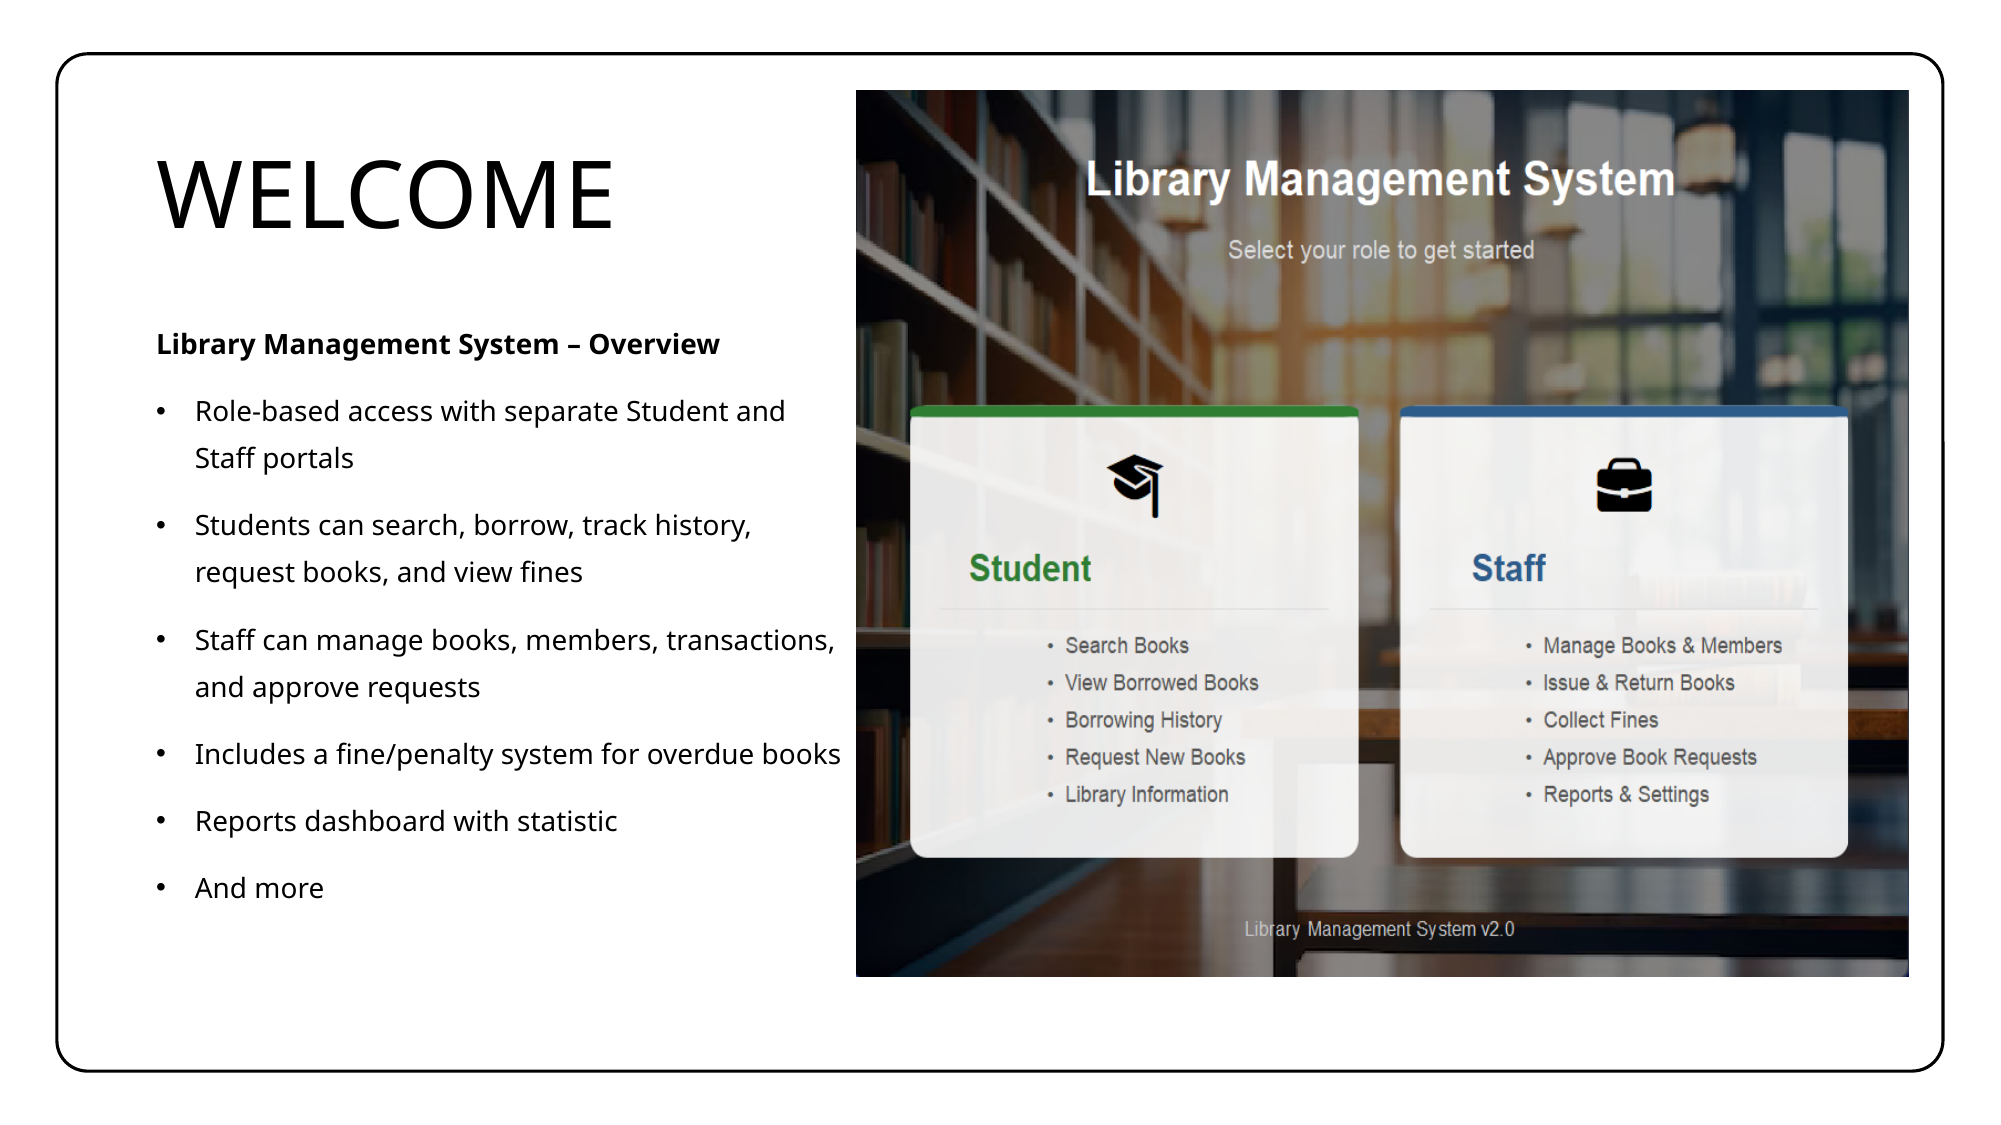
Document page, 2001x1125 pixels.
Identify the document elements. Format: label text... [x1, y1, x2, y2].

picture [856, 90, 1909, 977]
title Welcome [141, 148, 856, 305]
list Library Management System – Overview Role-based access with separate Student and Staff portals Students can search, borrow, track history, request books, and view fines Staff can manage books, members, transactions, and approve requests Includes a fine/penalty system for overdue books Reports dashboard with statistic And more [141, 305, 856, 977]
